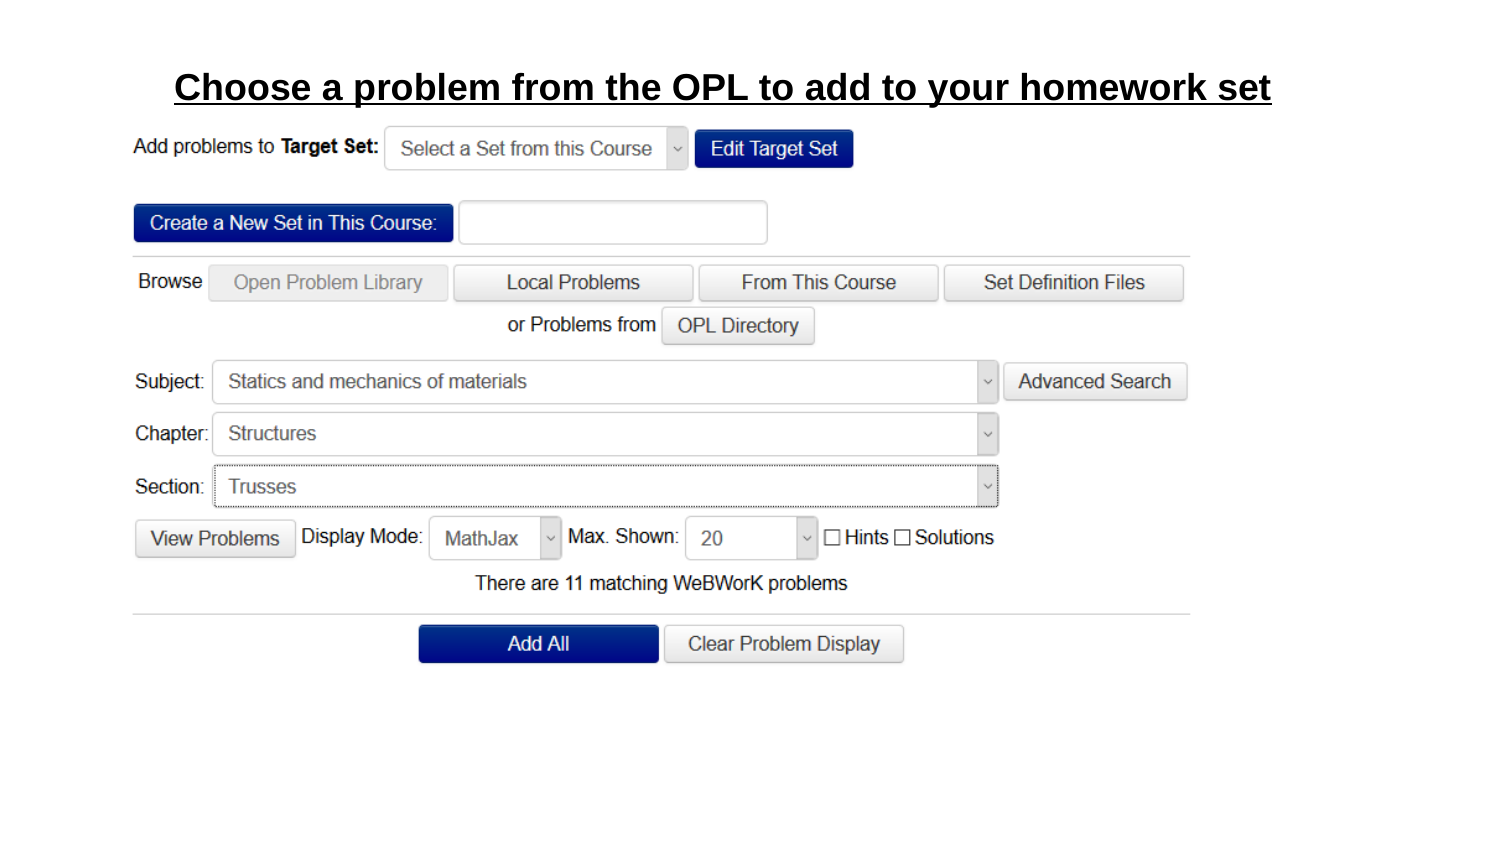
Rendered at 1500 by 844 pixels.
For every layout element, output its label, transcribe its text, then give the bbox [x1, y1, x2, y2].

text_box Choose a problem from the OPL to add to your homework set [159, 55, 1343, 116]
picture [108, 120, 1226, 684]
